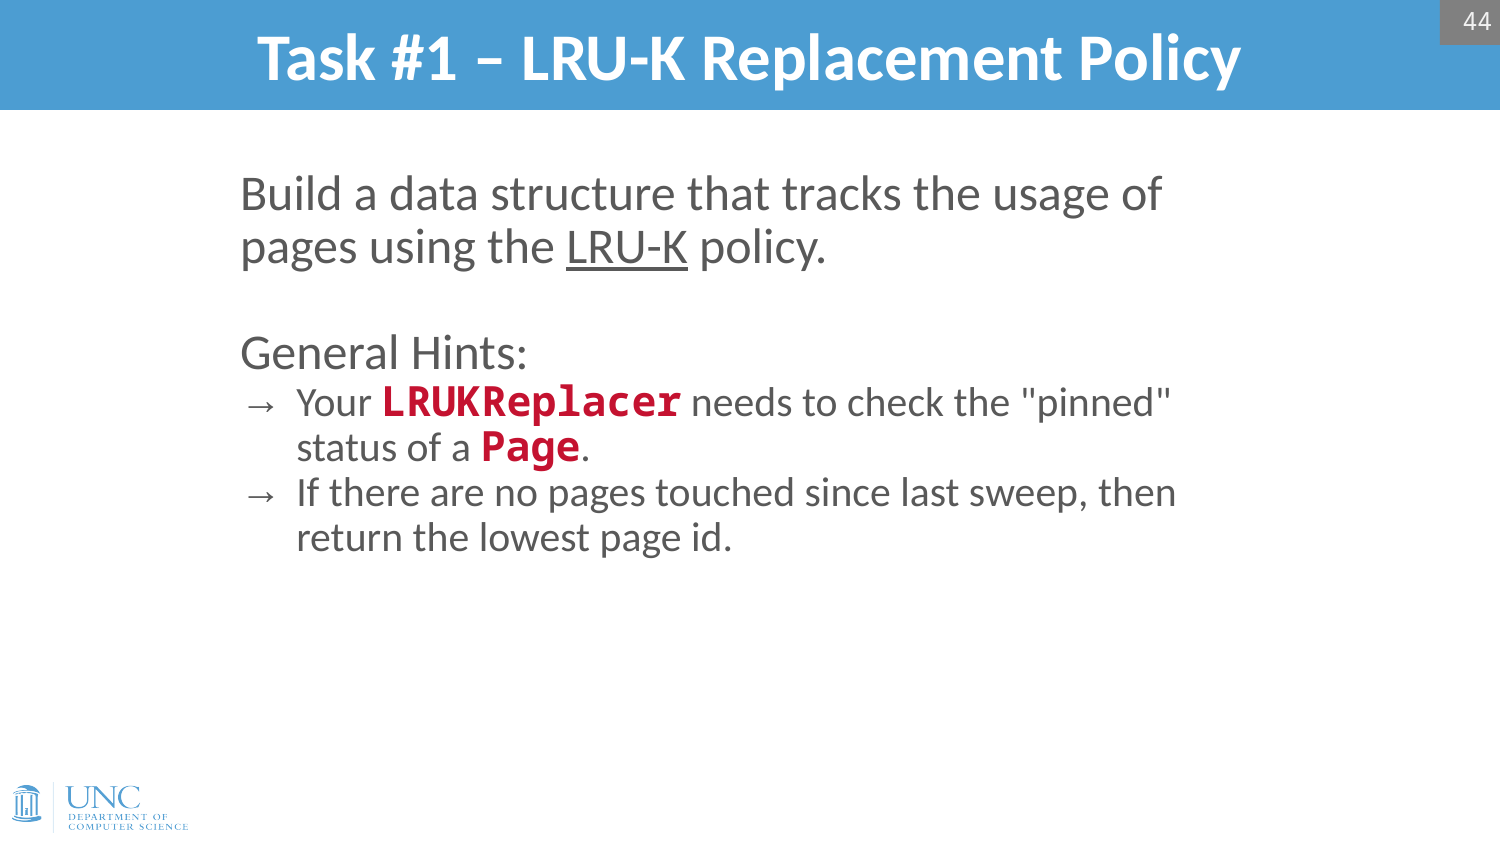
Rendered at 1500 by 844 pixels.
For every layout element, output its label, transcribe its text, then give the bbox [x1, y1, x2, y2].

picture [12, 782, 188, 833]
list Build a data structure that tracks the usage of pages using the LRU-K policy. General Hints: Your LRUKReplacer needs to check the "pinned" status of a Page. If there are no pages touched since last sweep, then return the lowest page id. [225, 159, 1275, 760]
title Task #1 – LRU-K Replacement Policy [0, 0, 1500, 110]
text_box 44 [1439, 0, 1500, 45]
